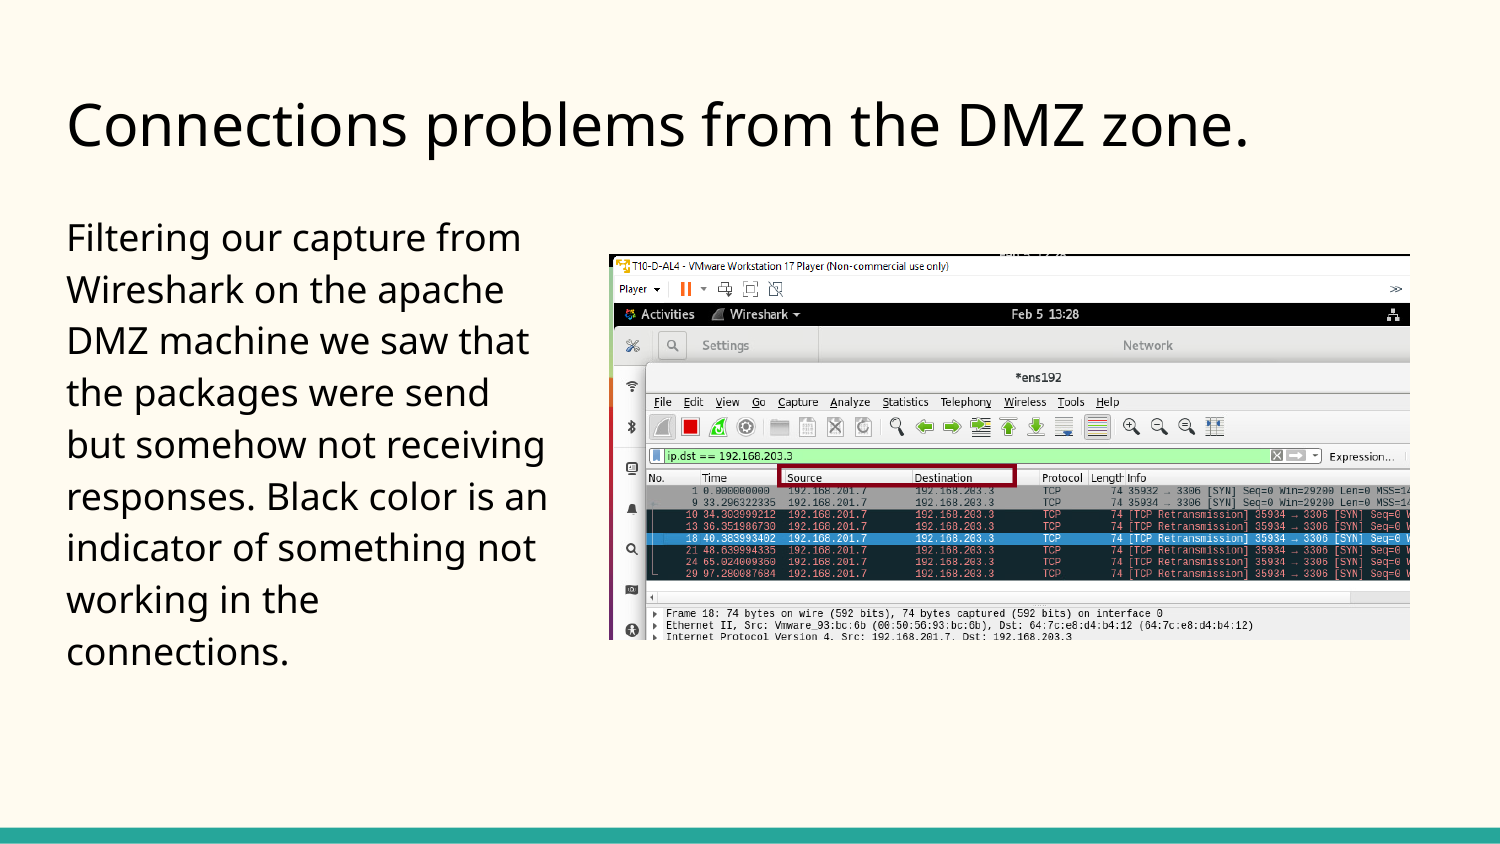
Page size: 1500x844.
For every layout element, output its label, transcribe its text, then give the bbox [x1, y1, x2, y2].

list Filtering our capture from Wireshark on the apache DMZ machine we saw that the packages were send but somehow not receiving responses. Black color is an indicator of something not working in the connections. [51, 192, 566, 750]
title Connections problems from the DMZ zone. [51, 72, 1449, 174]
picture [609, 254, 1410, 640]
